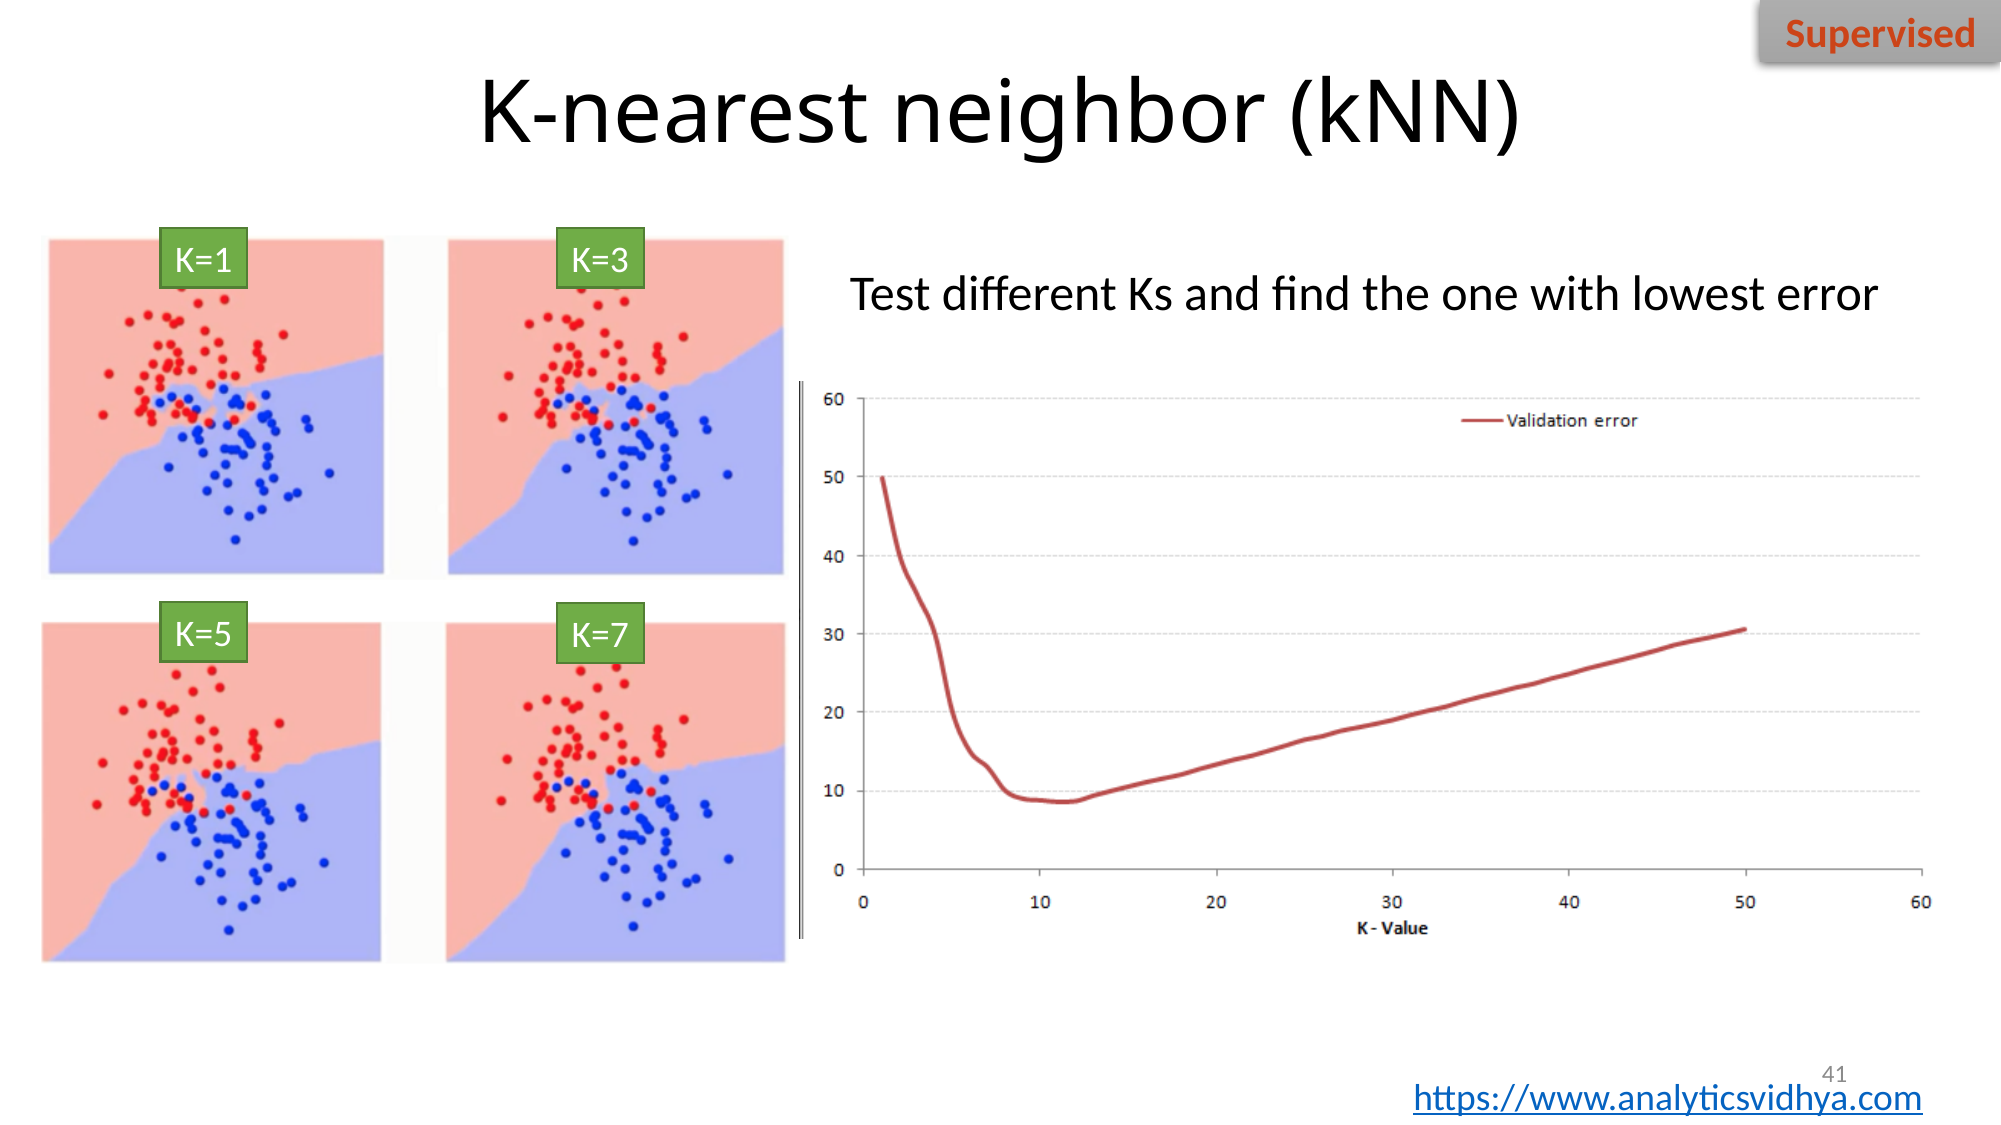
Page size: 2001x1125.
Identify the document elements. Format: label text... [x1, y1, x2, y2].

slide_number 41 [1412, 1042, 1863, 1103]
text_box Supervised [1759, 0, 2000, 62]
title K-nearest neighbor (kNN) [137, 59, 1863, 170]
text_box https://www.analyticsvidhya.com [1398, 1065, 2000, 1125]
picture [41, 227, 1943, 976]
text_box Test different Ks and find the one with lowest error [835, 253, 1907, 328]
